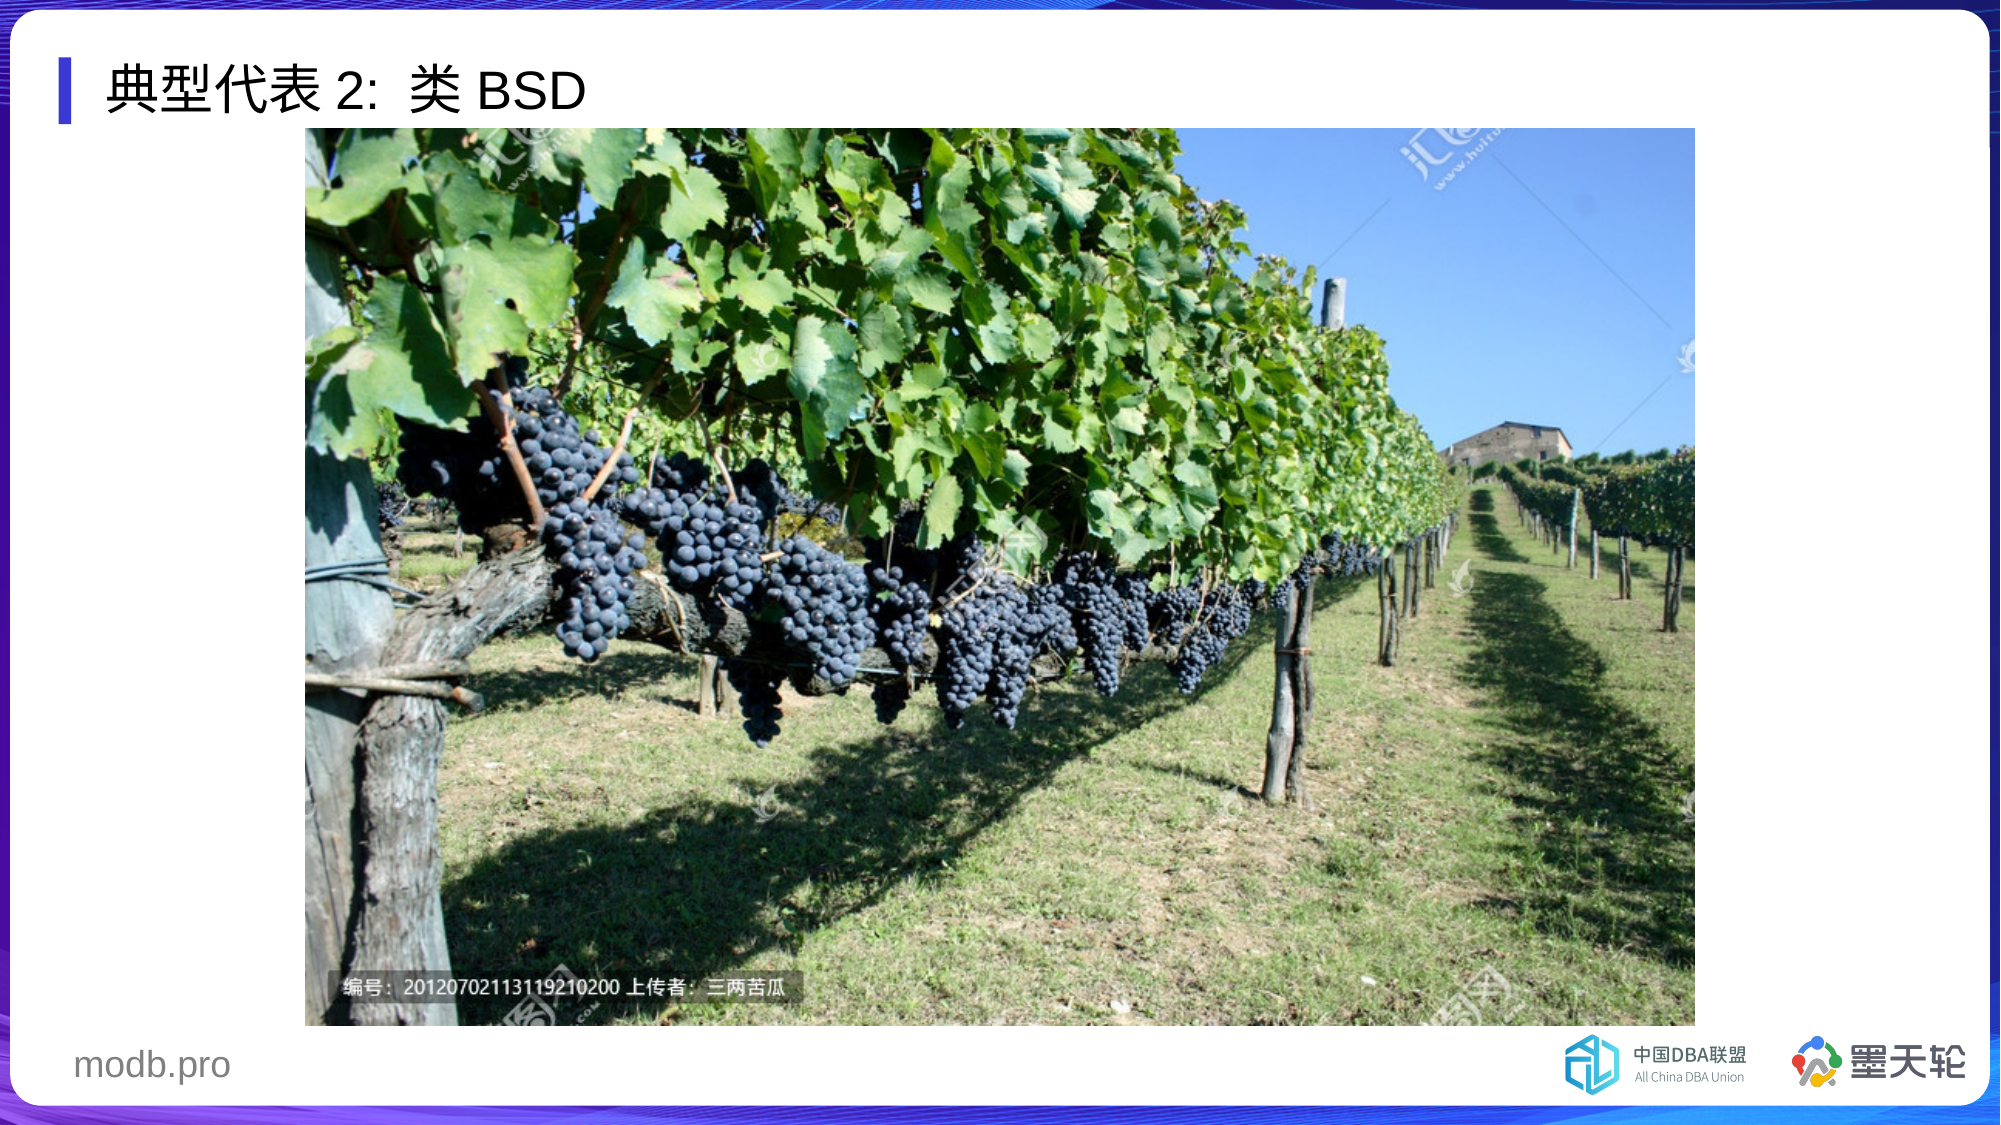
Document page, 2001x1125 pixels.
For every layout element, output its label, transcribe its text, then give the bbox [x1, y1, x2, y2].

text_box 典型代表2: 类BSD [91, 48, 1000, 128]
picture [0, 0, 2000, 1125]
